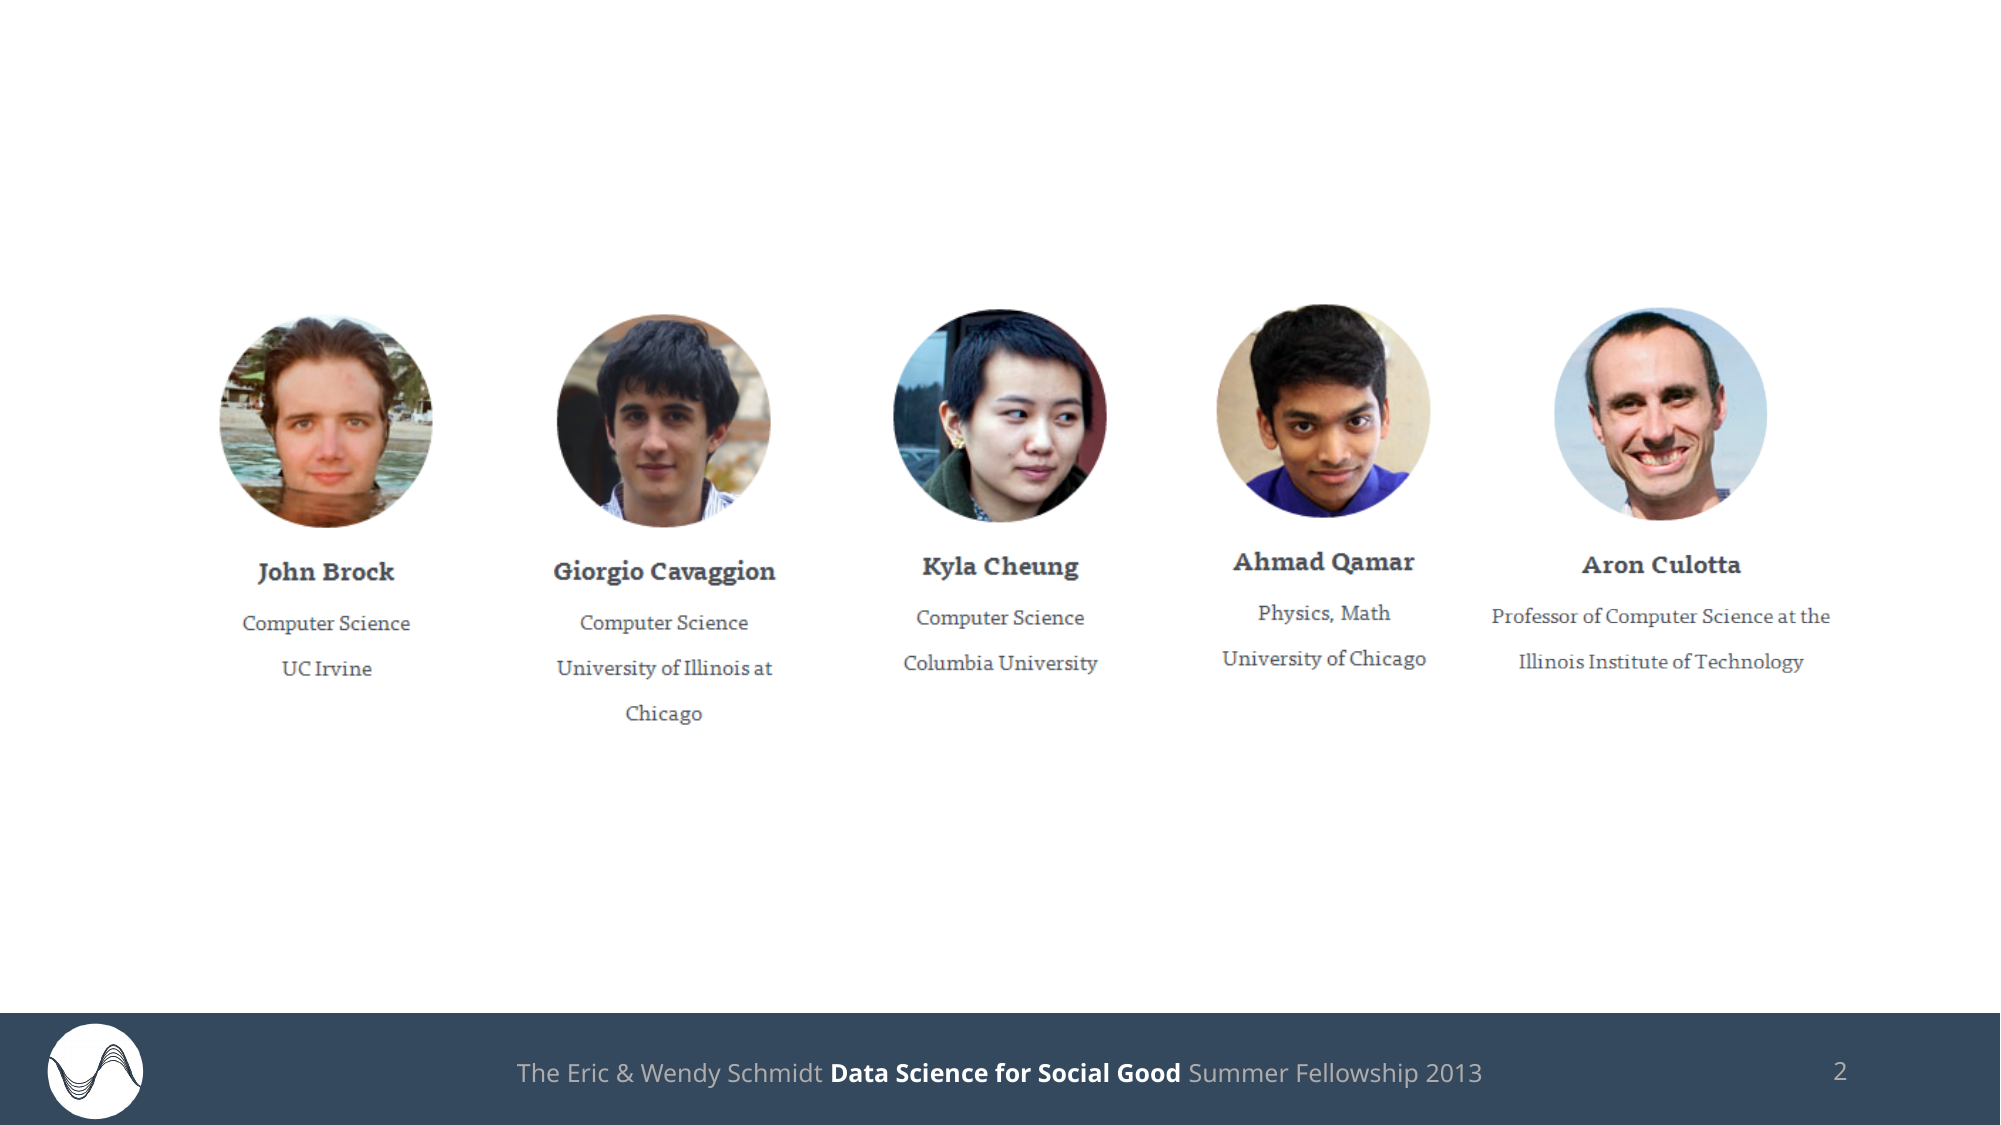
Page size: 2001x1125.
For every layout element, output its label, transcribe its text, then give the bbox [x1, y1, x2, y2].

footer The Eric & Wendy Schmidt Data Science for Social Good Summer Fellowship 2013 [484, 1042, 1515, 1103]
slide_number 2 [1515, 1042, 1863, 1103]
picture [42, 1018, 147, 1123]
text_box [199, 299, 1840, 732]
